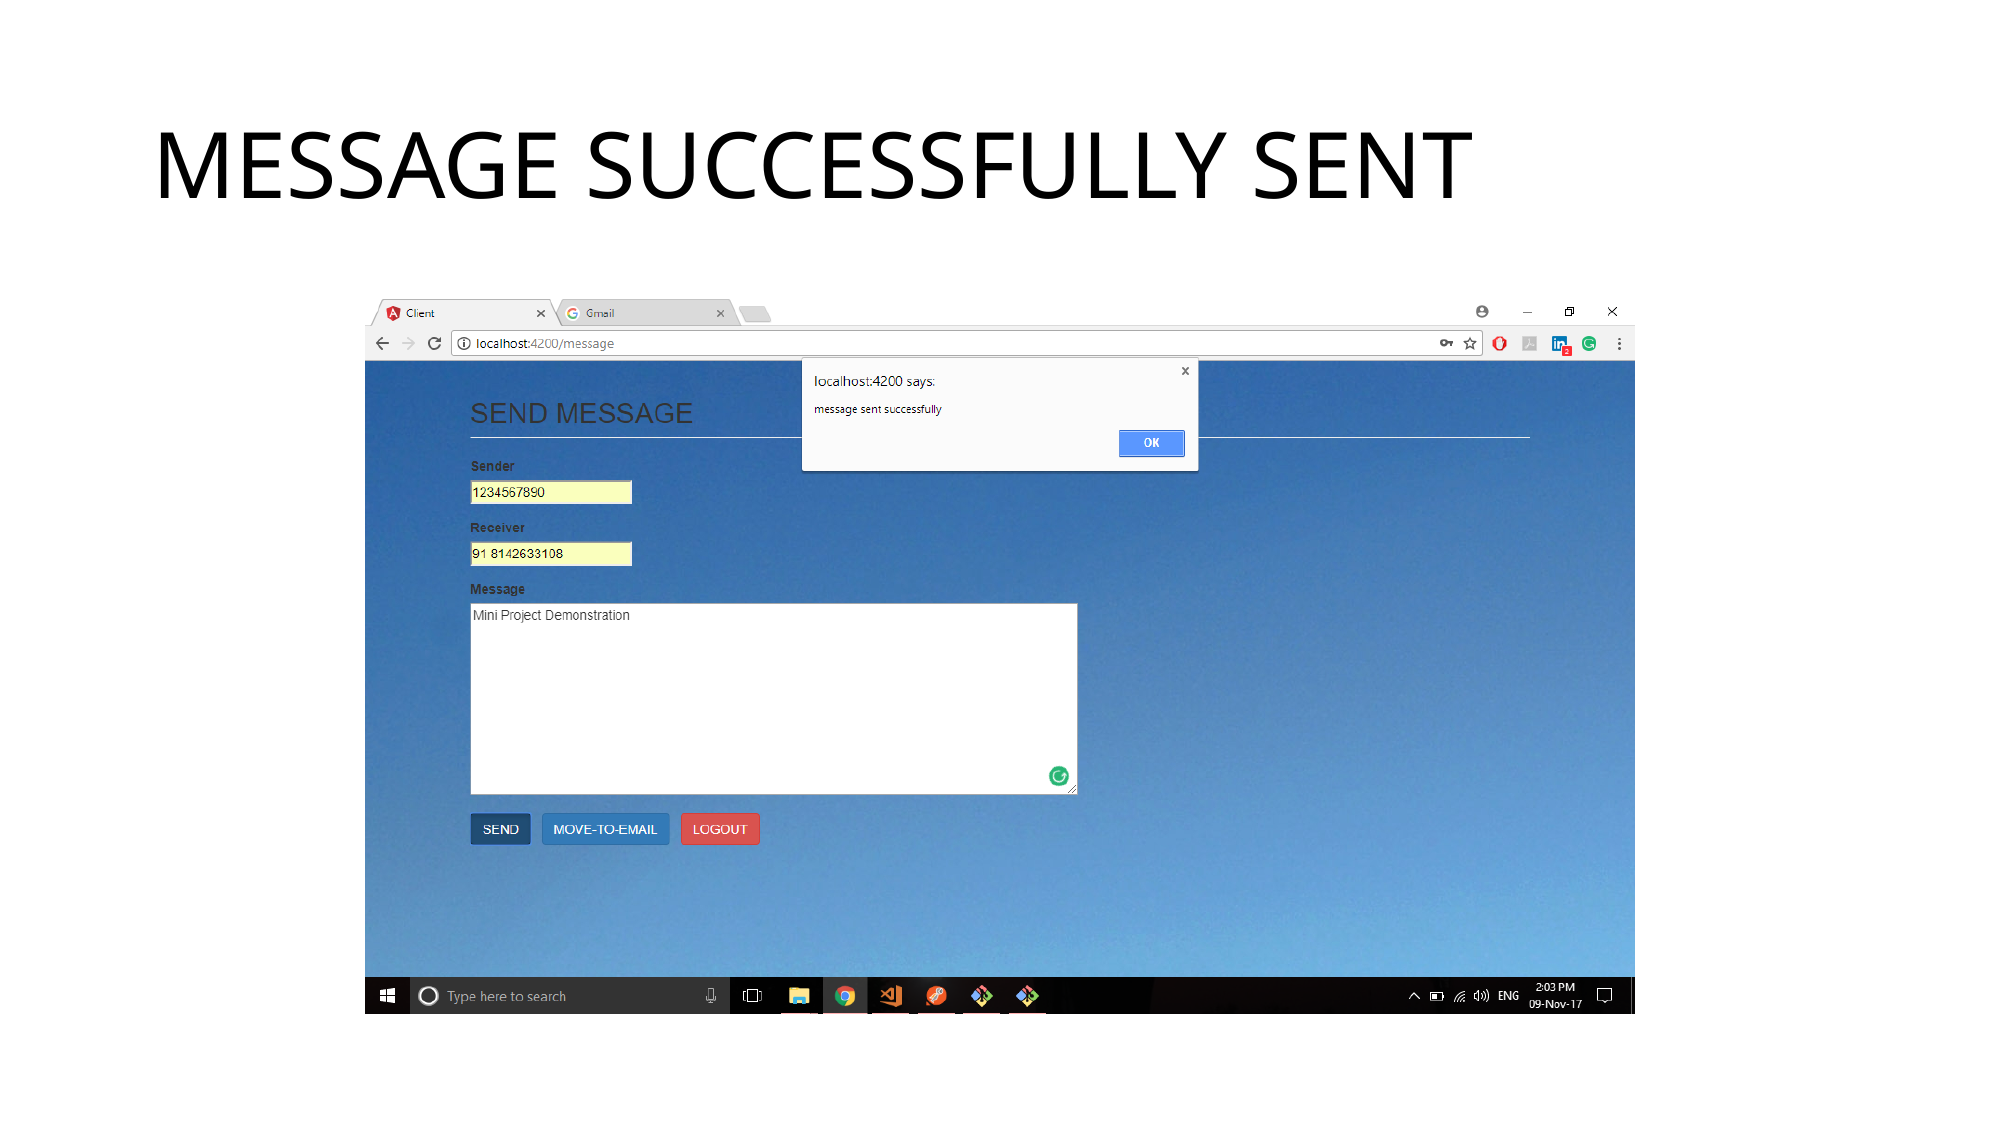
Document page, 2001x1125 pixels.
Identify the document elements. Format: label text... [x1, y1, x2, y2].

title MESSAGE SUCCESSFULLY SENT [137, 59, 1863, 278]
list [364, 299, 1635, 1014]
